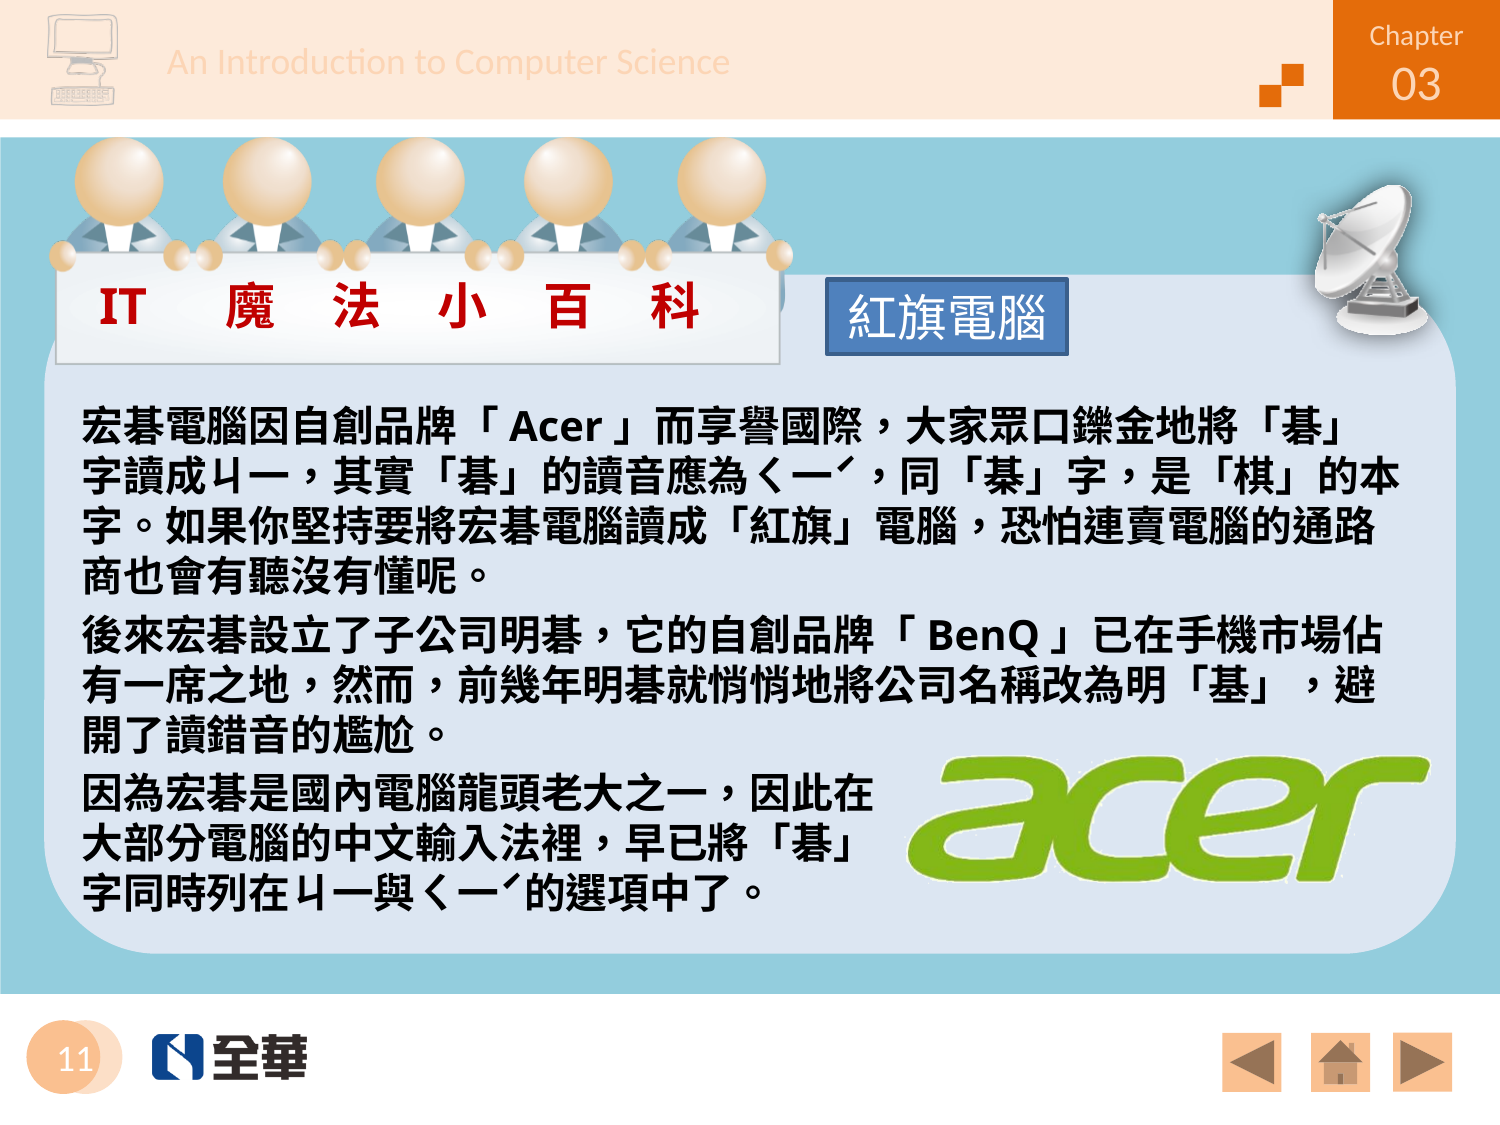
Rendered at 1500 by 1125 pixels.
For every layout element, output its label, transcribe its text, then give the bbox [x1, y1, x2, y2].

text_box 紅旗電腦 [825, 277, 1069, 356]
list 宏碁電腦因自創品牌「Acer」而享譽國際，大家眾口鑠金地將「碁」字讀成ㄐ一，其實「碁」的讀音應為ㄑ一ˊ，同「棊」字，是「棋」的本字。如果你堅持要將宏碁電腦讀成「紅旗」電腦，恐怕連賣電腦的通路商也會有聽沒有懂呢。 後來宏碁設立了子公司明碁，它的自創品牌「BenQ」已在手機市場佔有一席之地，然而，前幾年明碁就悄悄地將公司名稱改為明「基」，避開了讀錯音的尷尬。 因為宏碁是國內電腦龍頭老大之一，因此在 大部分電腦的中文輸入法裡，早已將「碁」 字同時列在ㄐ一與ㄑ一ˊ的選項中了。 [66, 392, 1417, 991]
picture [47, 137, 793, 371]
picture [152, 1034, 307, 1080]
picture [1315, 185, 1436, 335]
picture [882, 691, 1456, 948]
picture [47, 14, 118, 106]
